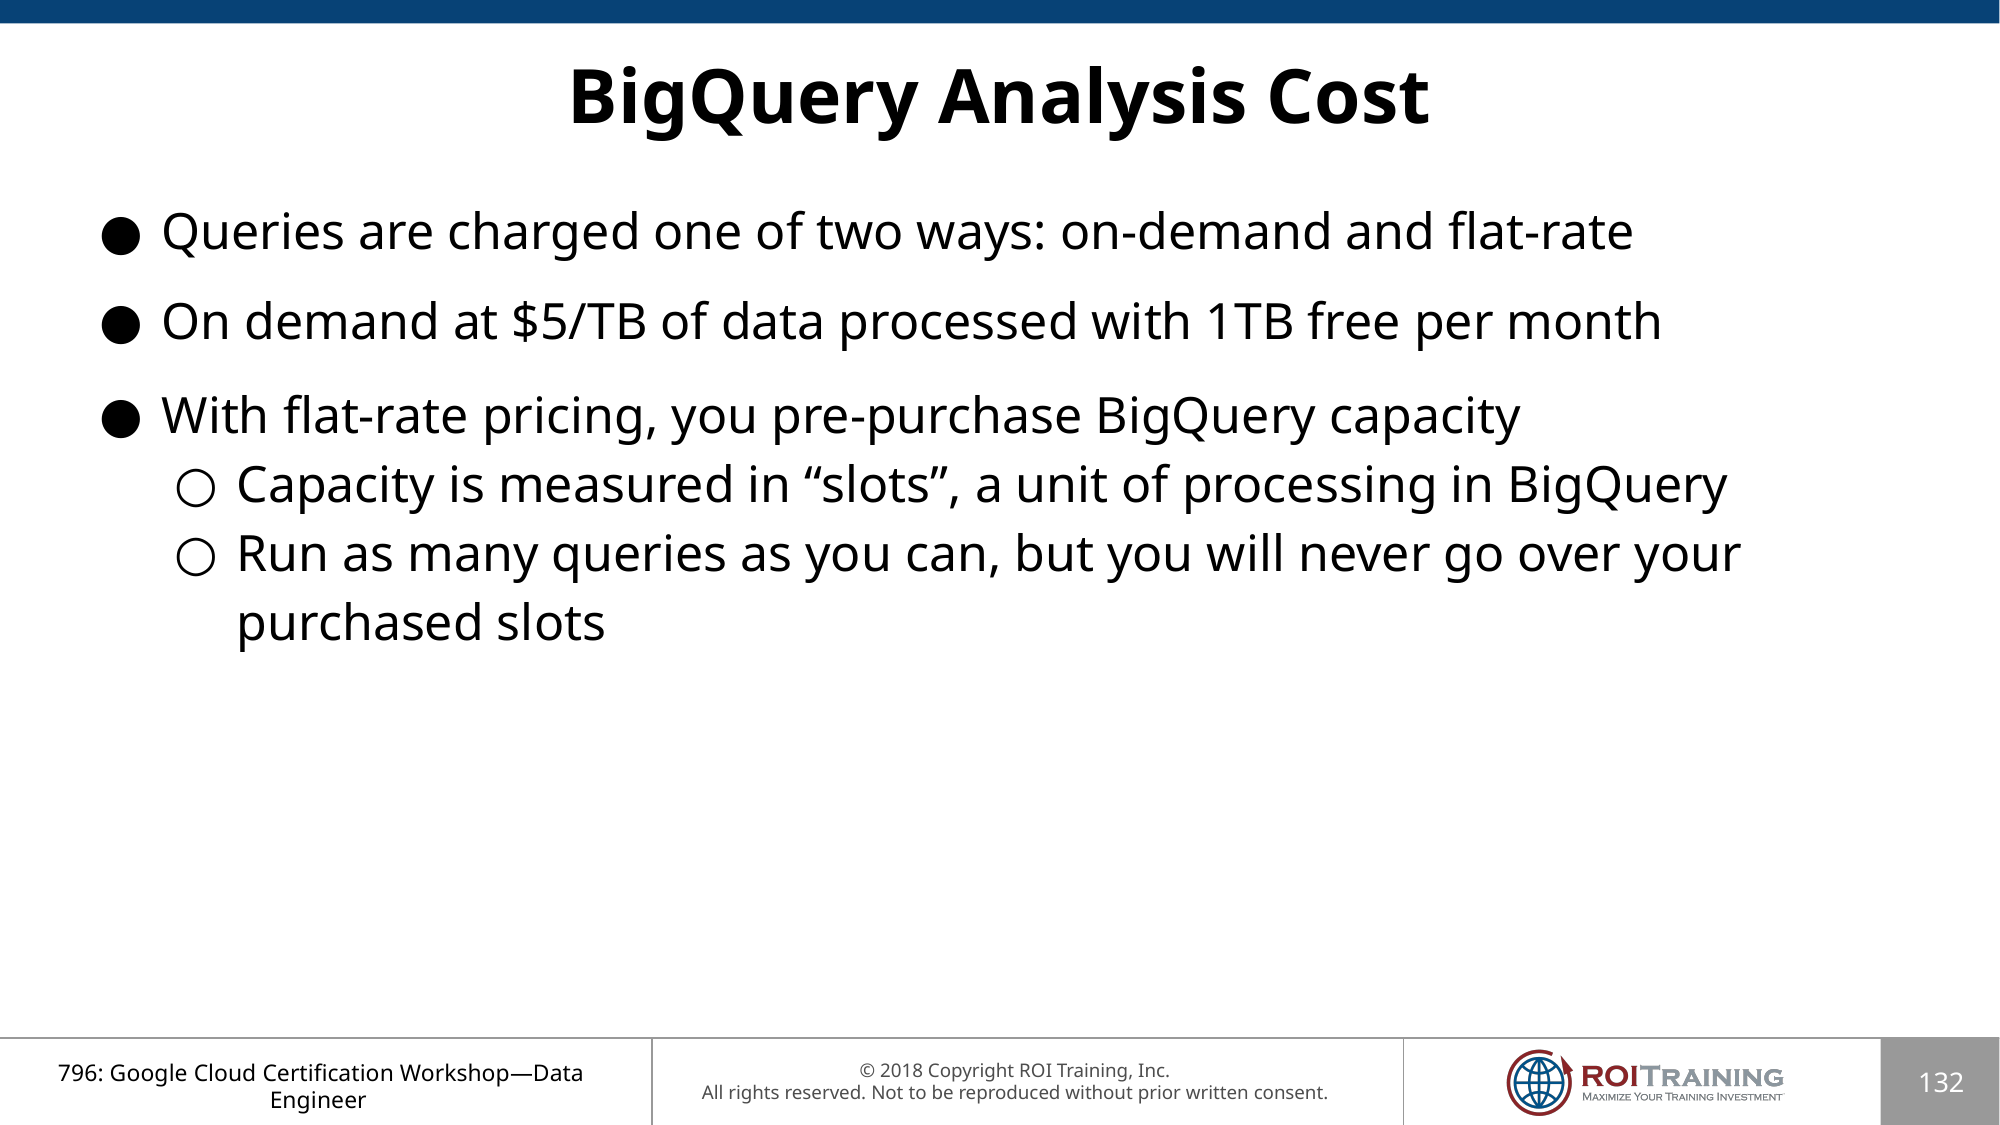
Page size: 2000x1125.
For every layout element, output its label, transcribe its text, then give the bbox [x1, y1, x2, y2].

title BigQuery Analysis Cost [68, 30, 1932, 156]
picture [1498, 1048, 1789, 1117]
list Queries are charged one of two ways: on-demand and flat-rate On demand at $5/TB of data processed with 1TB free per month With flat-rate pricing, you pre-purchase BigQuery capacity Capacity is measured in “slots”, a unit of processing in BigQuery Run as many queries as you can, but you will never go over your purchased slots [66, 170, 1930, 1032]
